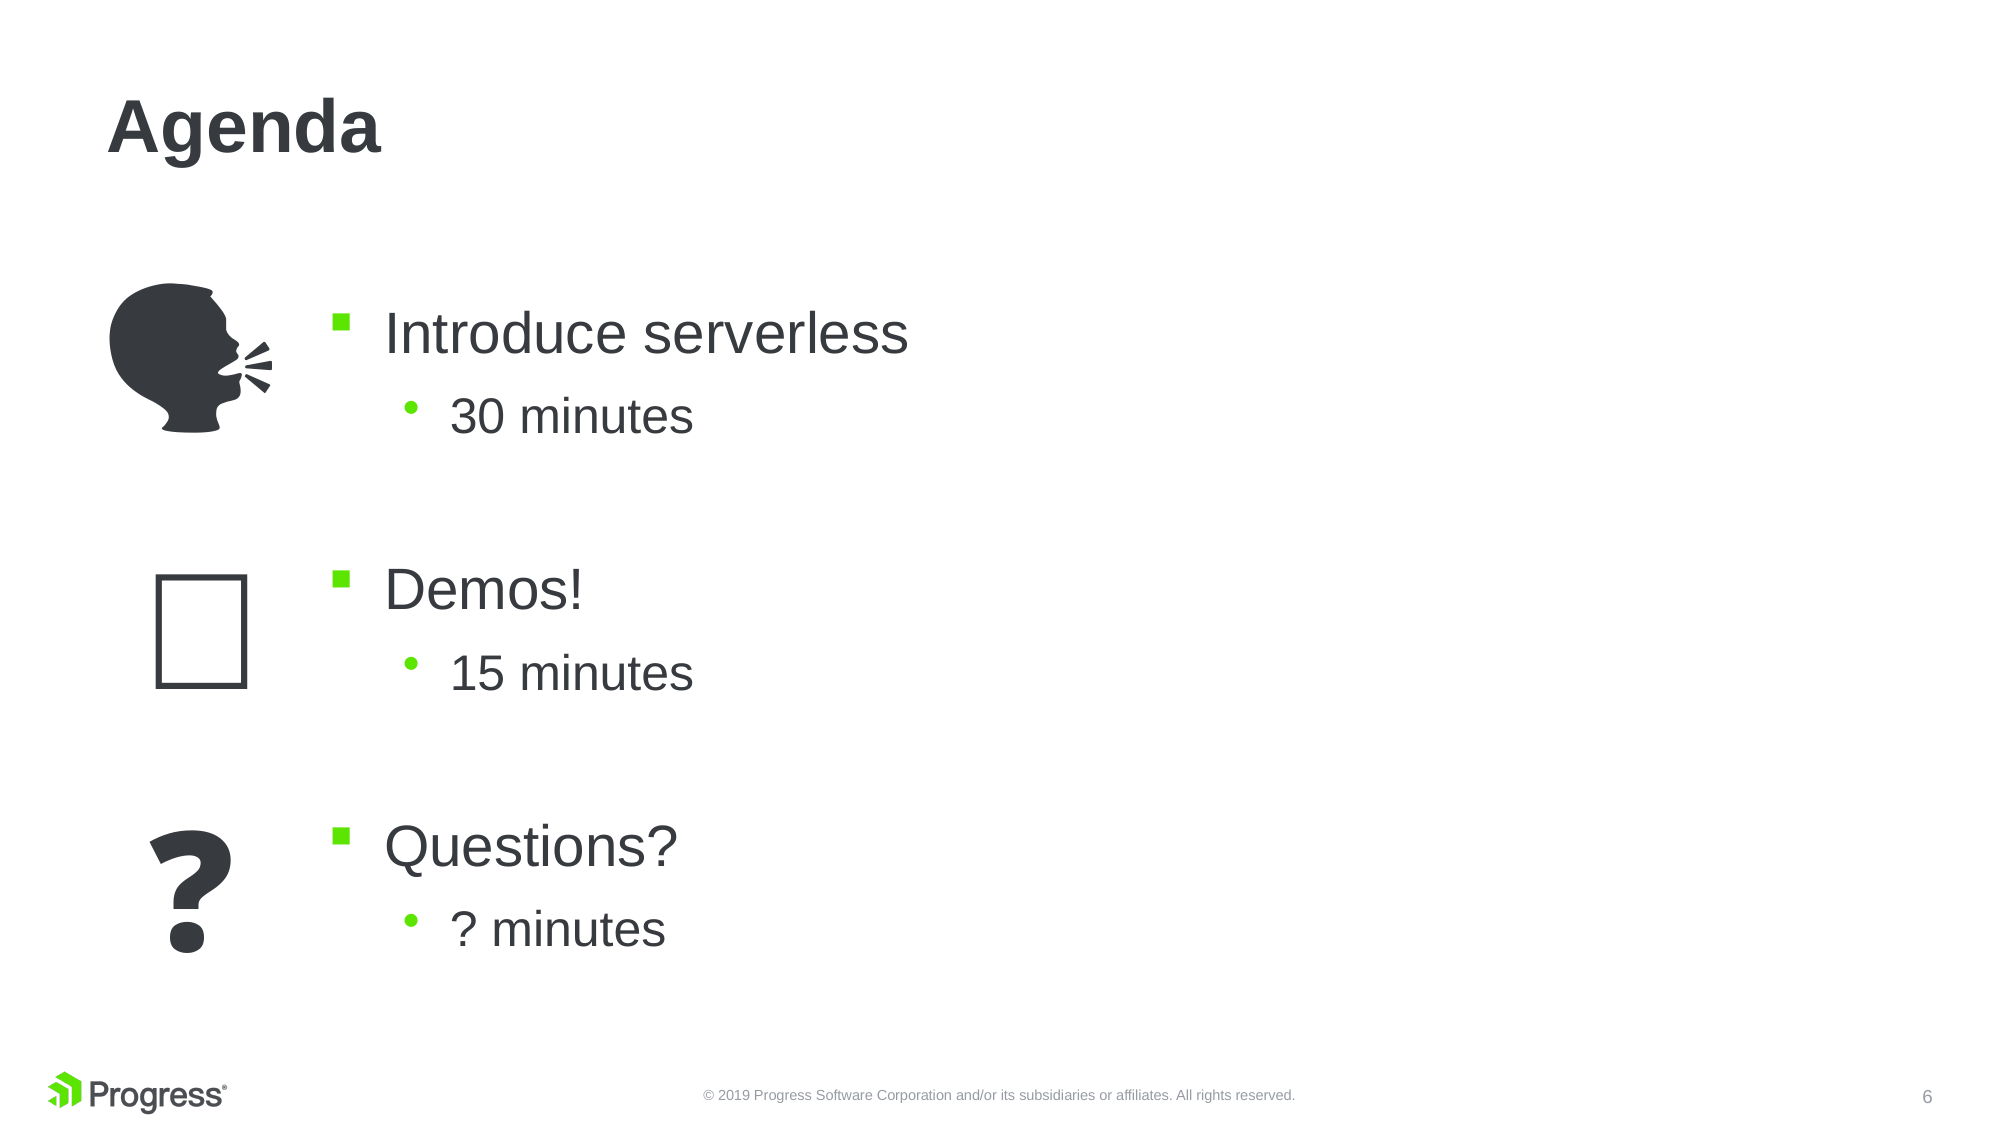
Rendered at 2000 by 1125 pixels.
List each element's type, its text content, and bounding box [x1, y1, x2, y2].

list Introduce serverless 30 minutes Demos! 15 minutes Questions? ? minutes [312, 199, 2000, 1048]
text_box 🎸 [124, 515, 280, 731]
text_box 🗣️ [85, 254, 296, 470]
title Agenda [91, 80, 1888, 177]
text_box ❓ [126, 776, 255, 992]
